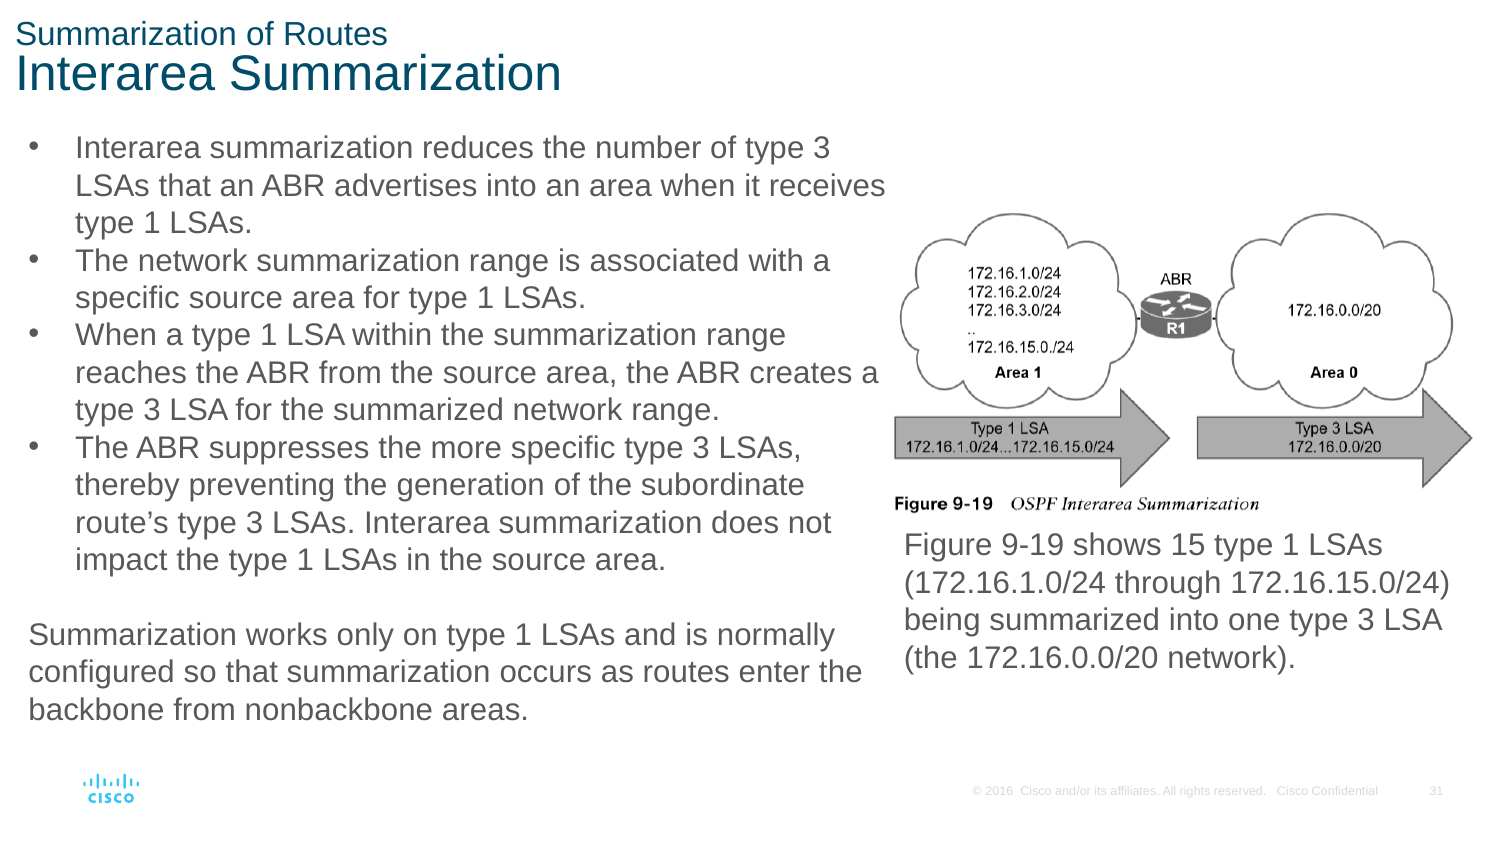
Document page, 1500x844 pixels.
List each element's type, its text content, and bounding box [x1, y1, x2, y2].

picture [888, 200, 1487, 518]
text_box Figure 9-19 shows 15 type 1 LSAs (172.16.1.0/24 through 172.16.15.0/24) being summarized into one type 3 LSA (the 172.16.0.0/20 network). [888, 525, 1487, 682]
title Summarization of Routes Interarea Summarization [0, 0, 1500, 121]
text_box Interarea summarization reduces the number of type 3 LSAs that an ABR advertises into an area when it receives type 1 LSAs. The network summarization range is associated with a specific source area for type 1 LSAs. When a type 1 LSA within the summarization range reaches the ABR from the source area, the ABR creates a type 3 LSA for the summarized network range. The ABR suppresses the more specific type 3 LSAs, thereby preventing the generation of the subordinate route’s type 3 LSAs. Interarea summarization does not impact the type 1 LSAs in the source area. Summarization works only on type 1 LSAs and is normally configured so that summarization occurs as routes enter the backbone from nonbackbone areas. [13, 120, 917, 734]
